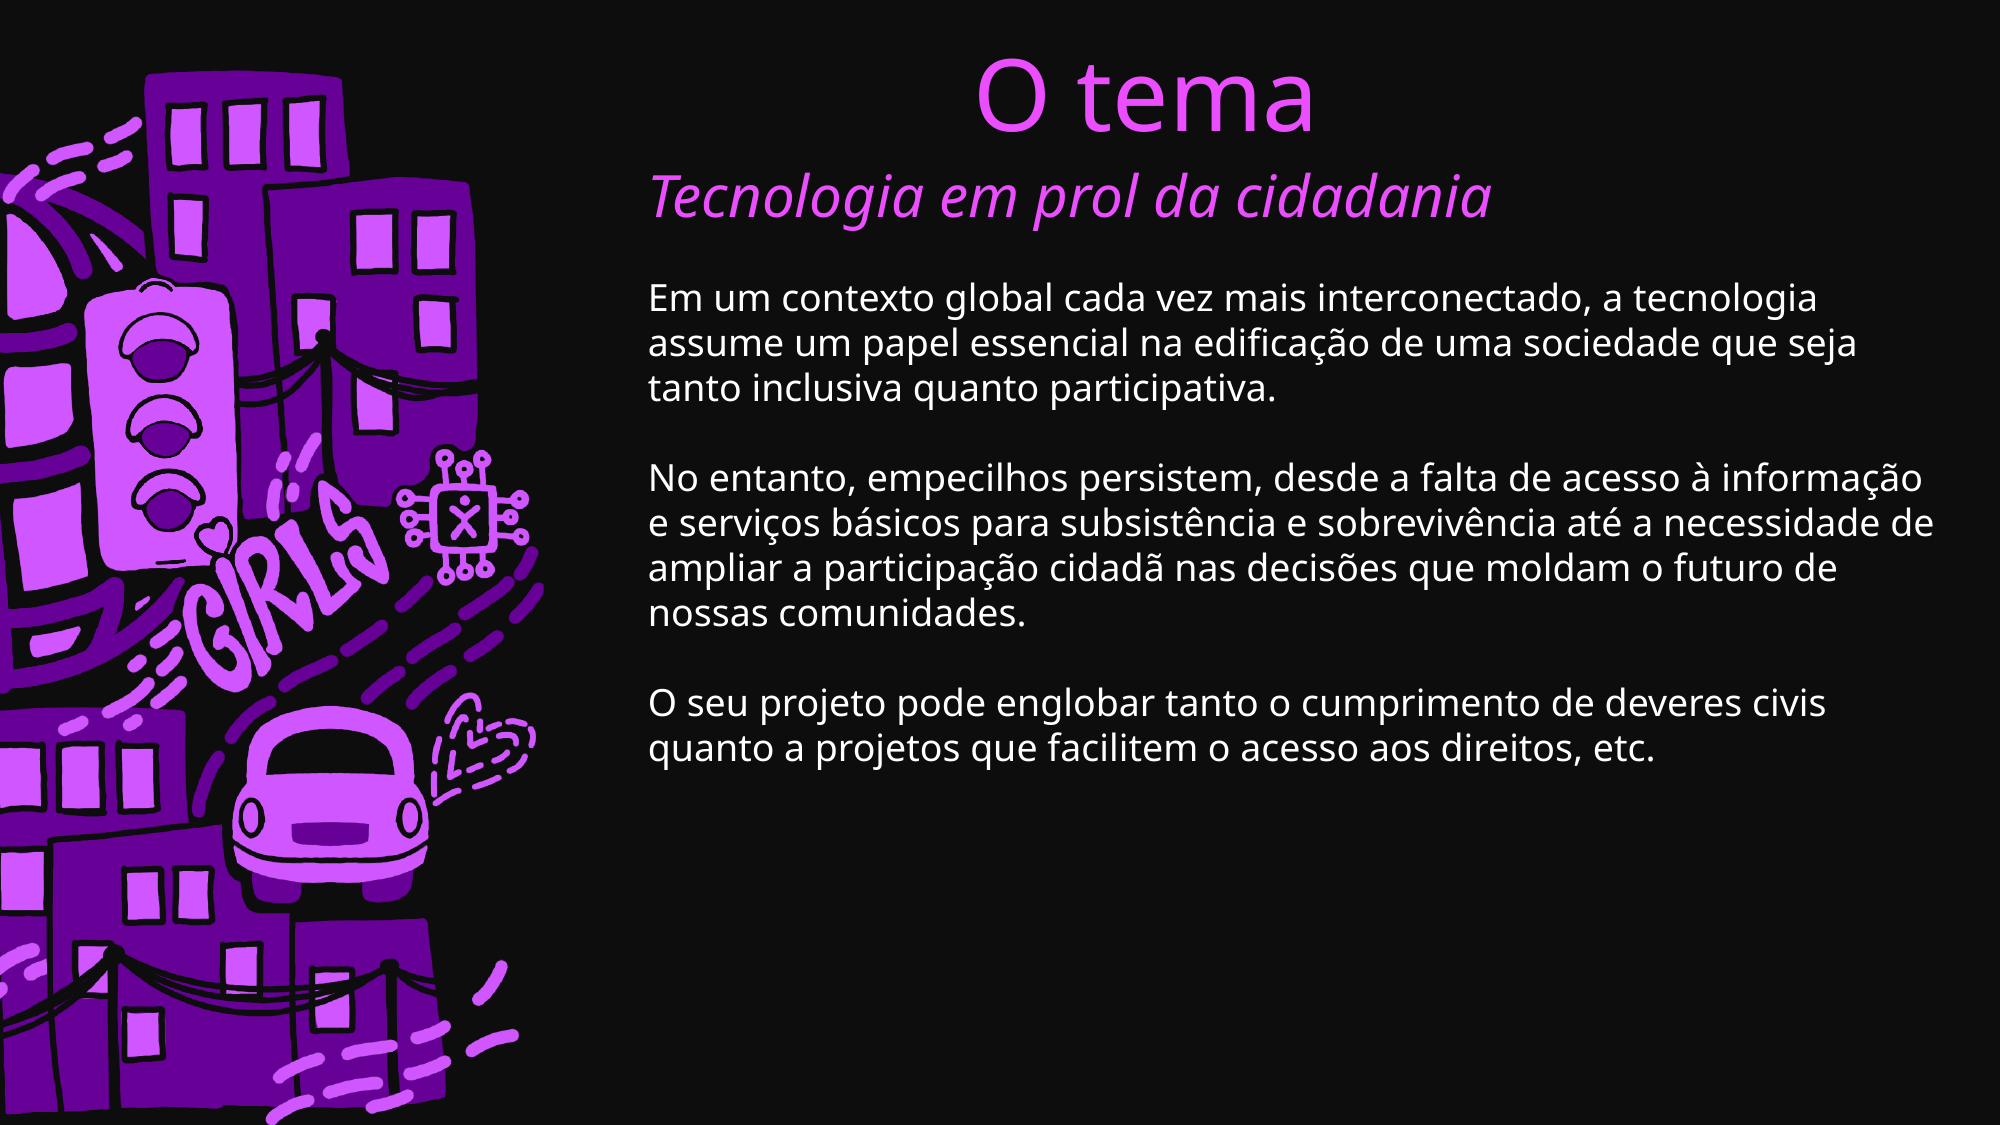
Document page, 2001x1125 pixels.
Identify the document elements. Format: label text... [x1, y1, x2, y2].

text_box Tecnologia em prol da cidadania Em um contexto global cada vez mais interconectado, a tecnologia assume um papel essencial na edificação de uma sociedade que seja tanto inclusiva quanto participativa. No entanto, empecilhos persistem, desde a falta de acesso à informação e serviços básicos para subsistência e sobrevivência até a necessidade de ampliar a participação cidadã nas decisões que moldam o futuro de nossas comunidades. O seu projeto pode englobar tanto o cumprimento de deveres civis quanto a projetos que facilitem o acesso aos direitos, etc. [633, 151, 1970, 777]
picture [0, 0, 544, 1125]
text_box O tema [958, 24, 1857, 151]
